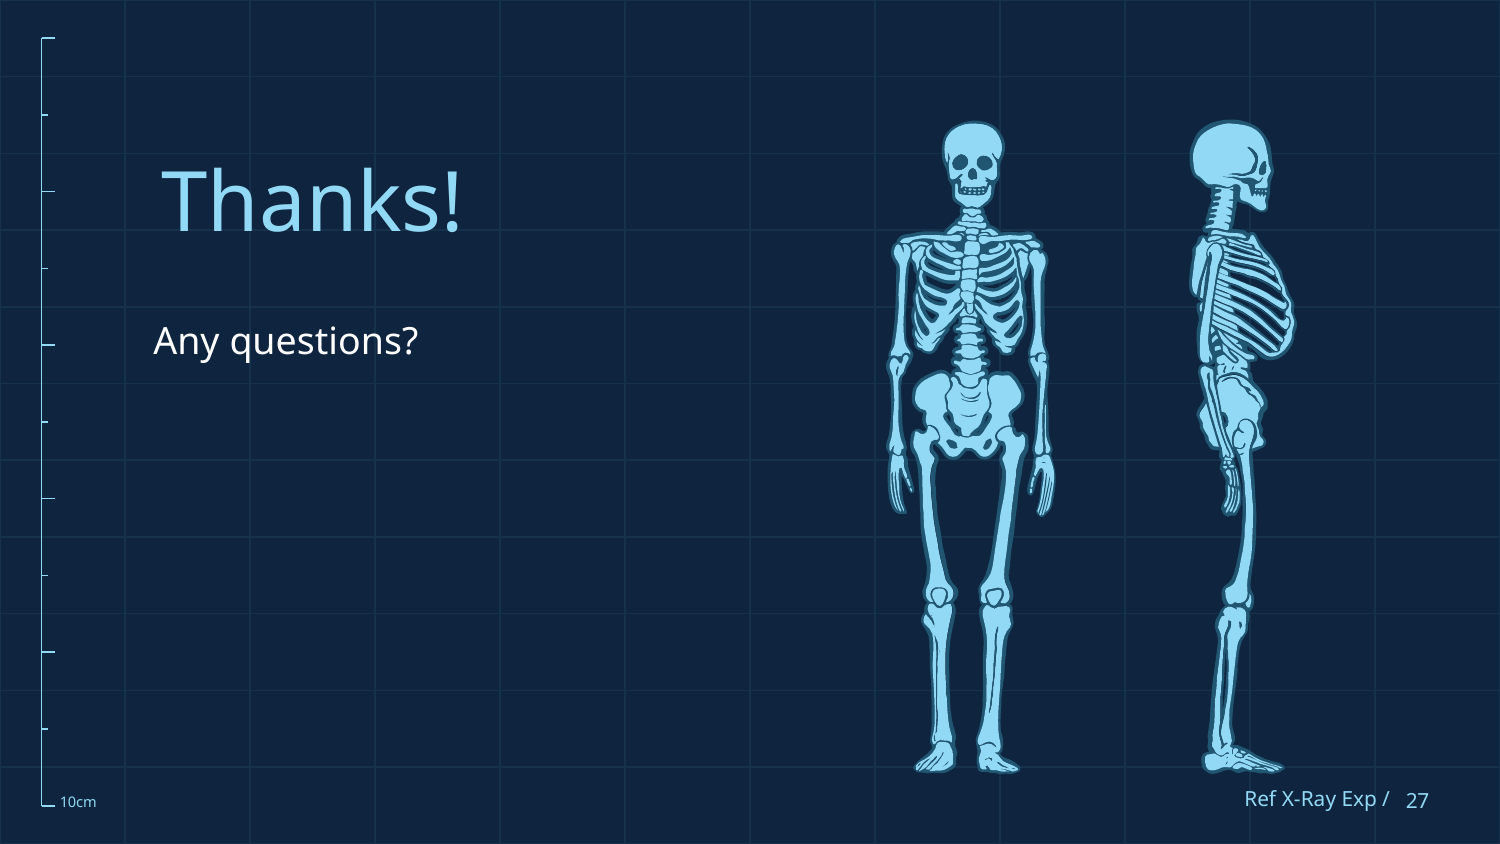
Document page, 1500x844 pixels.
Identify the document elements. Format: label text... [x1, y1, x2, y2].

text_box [884, 118, 1057, 775]
subtitle Any questions? [138, 295, 705, 495]
slide_number Ref X-Ray Exp / [1207, 777, 1411, 820]
title Thanks! [146, 147, 697, 295]
slide_number ‹#› [1411, 778, 1458, 820]
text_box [1188, 118, 1298, 775]
